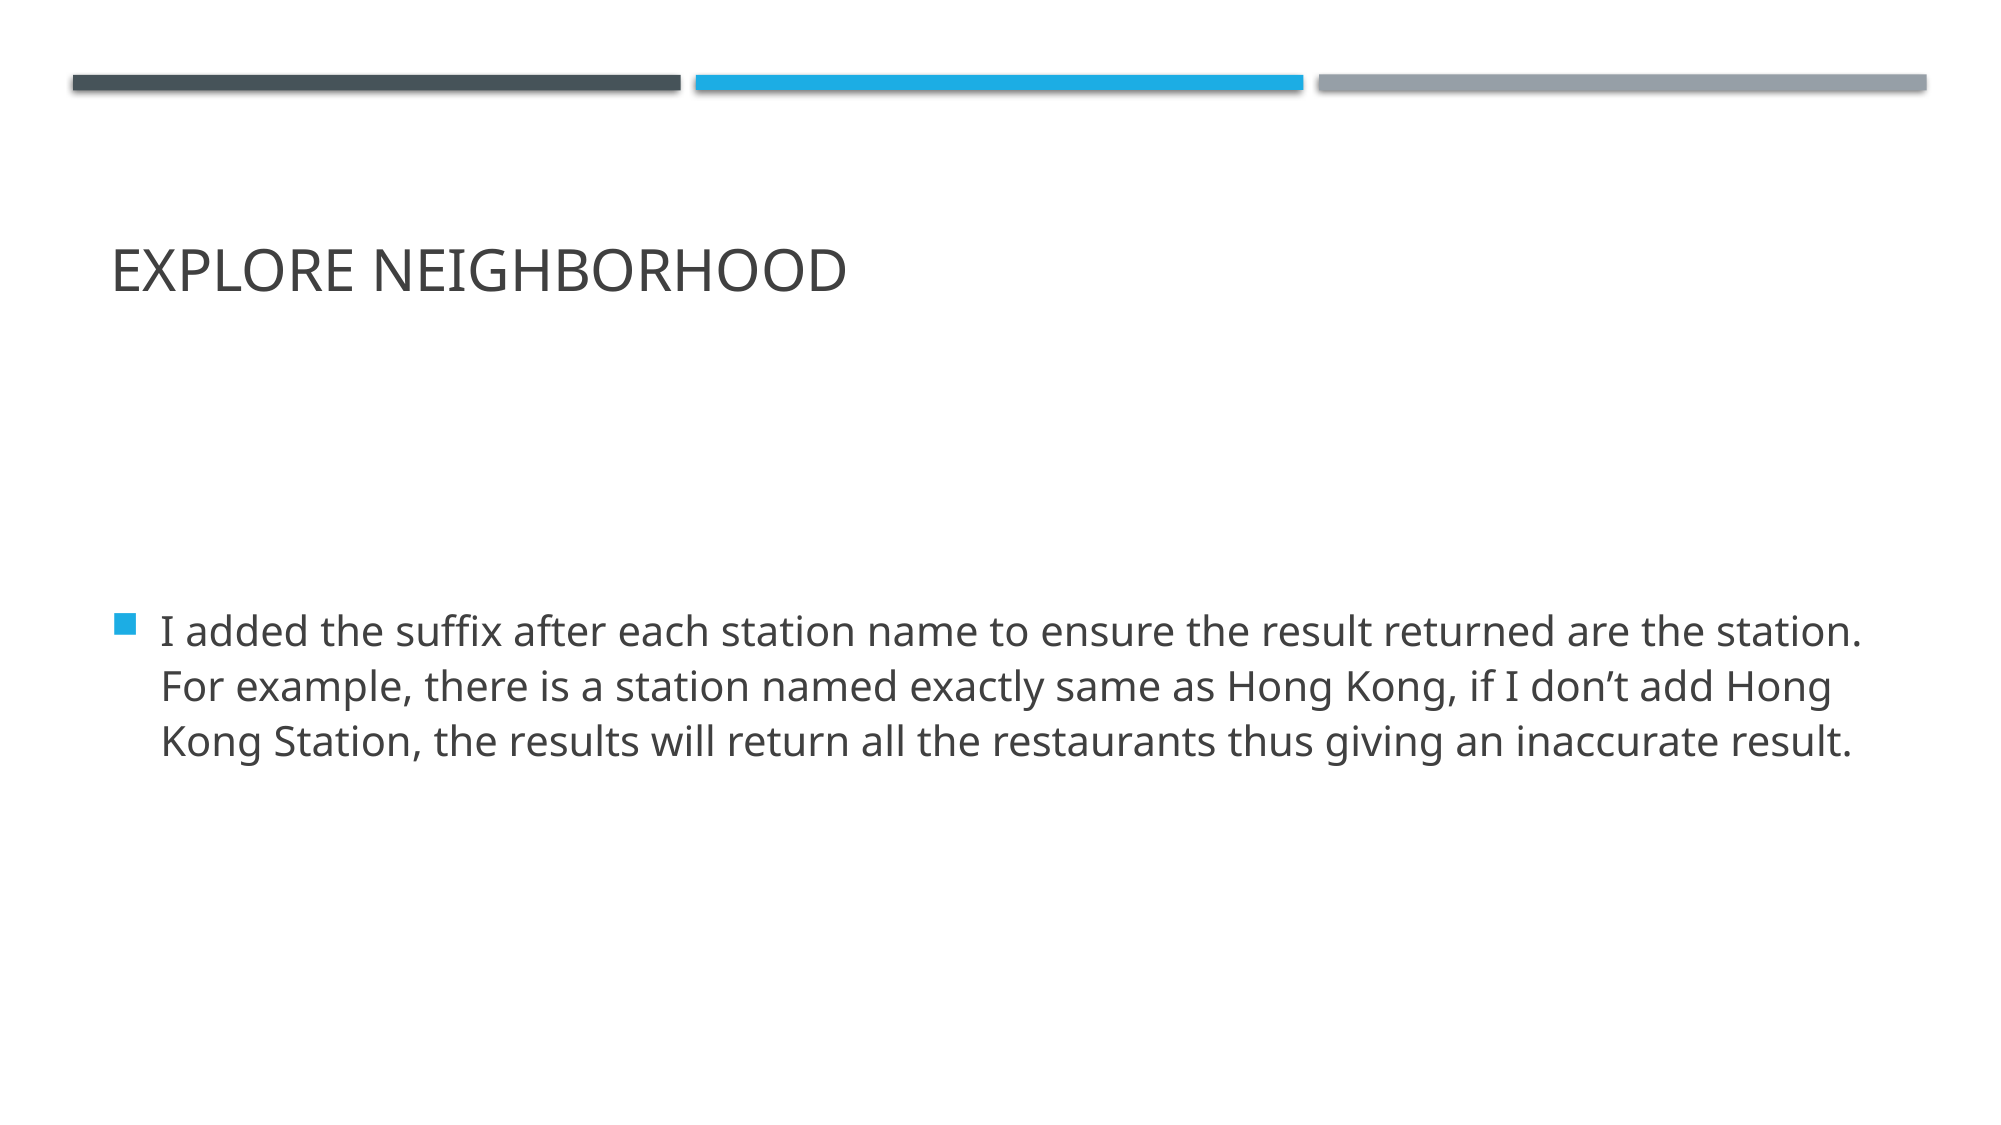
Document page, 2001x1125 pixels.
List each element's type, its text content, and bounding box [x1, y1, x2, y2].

title EXPLORE NEIGHBORHOOD [95, 115, 1905, 311]
list I added the suffix after each station name to ensure the result returned are the station. For example, there is a station named exactly same as Hong Kong, if I don’t add Hong Kong Station, the results will return all the restaurants thus giving an inaccurate result. [95, 383, 1905, 981]
